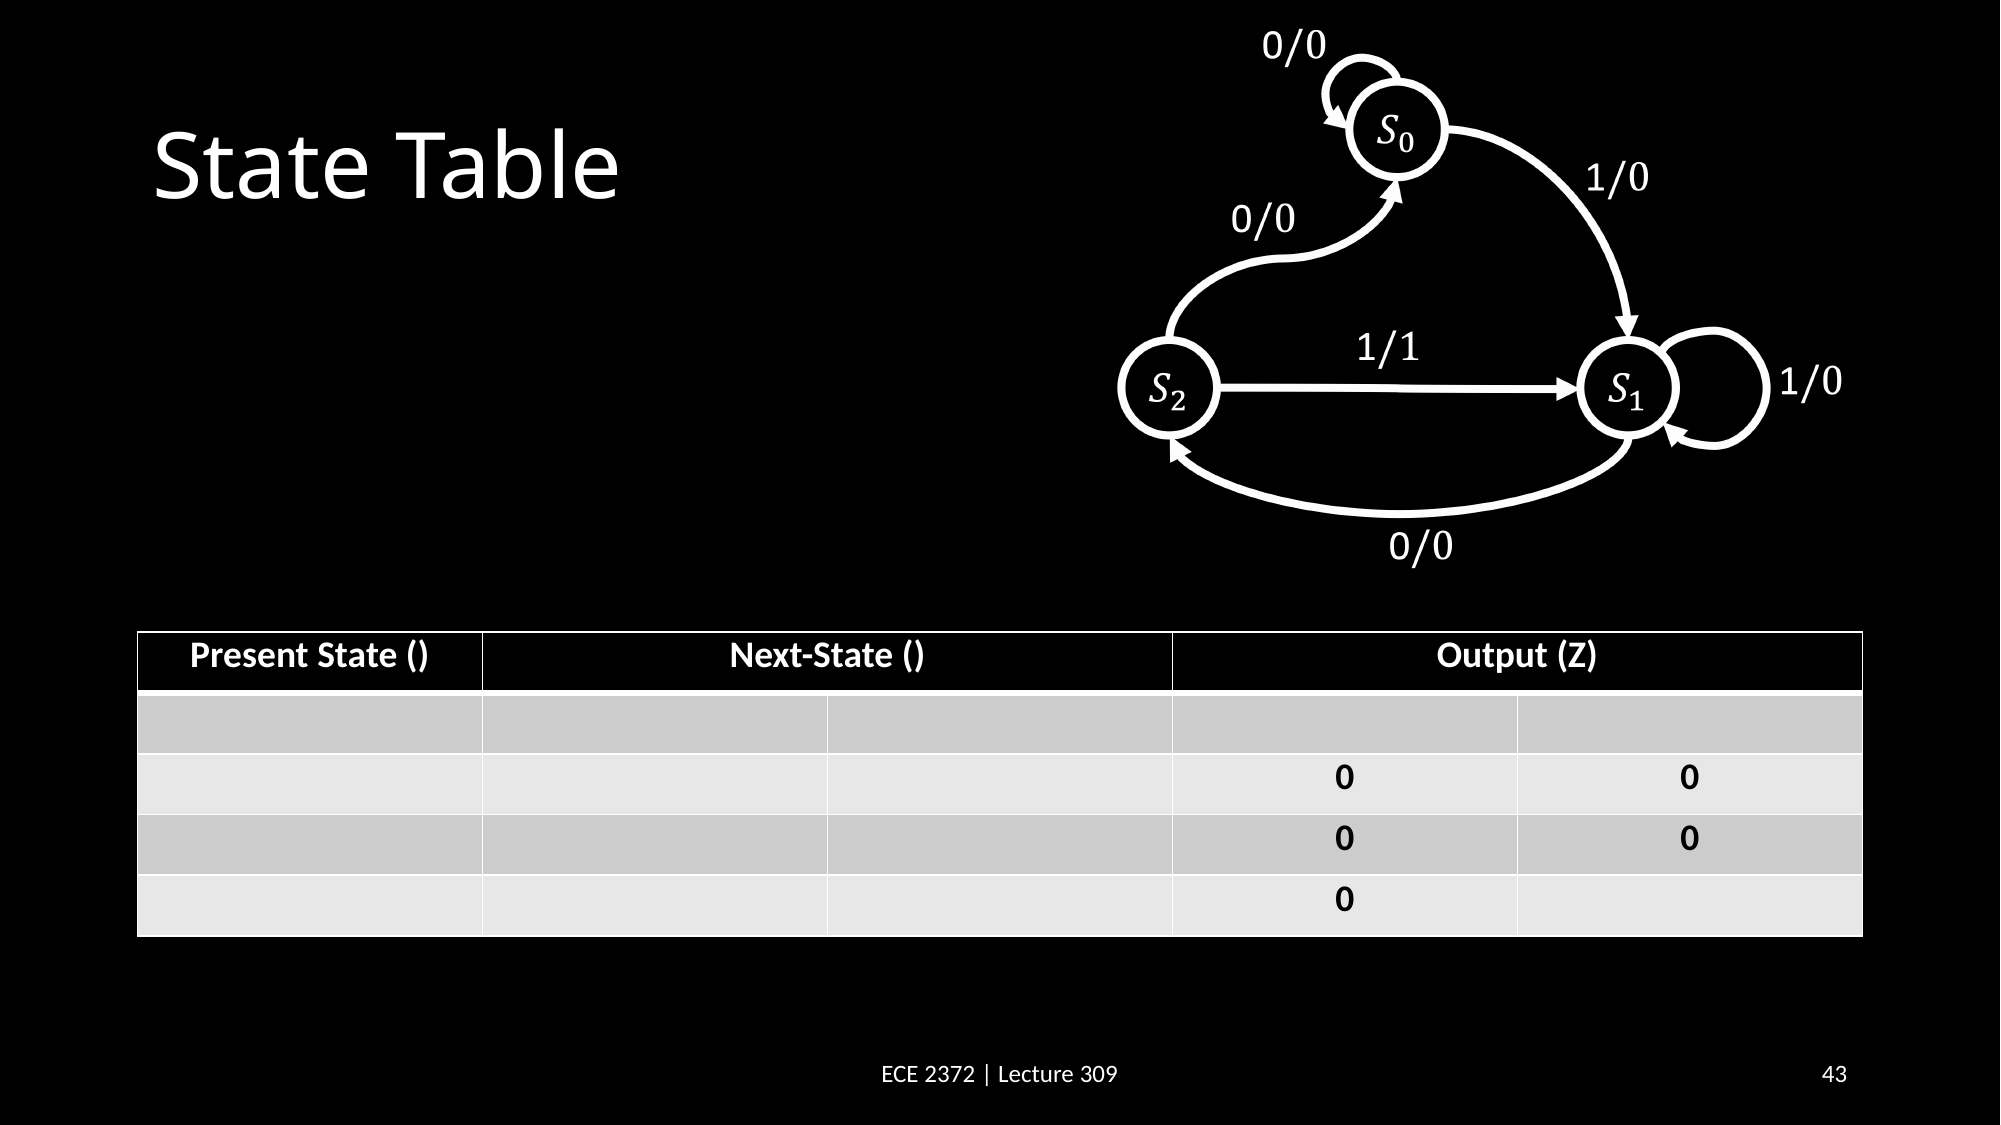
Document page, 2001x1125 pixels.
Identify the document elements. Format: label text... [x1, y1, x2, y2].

title State Table [137, 59, 1081, 278]
picture [1081, 0, 1863, 600]
footer ECE 2372 | Lecture 309 [662, 1042, 1338, 1103]
slide_number 43 [1412, 1042, 1863, 1103]
